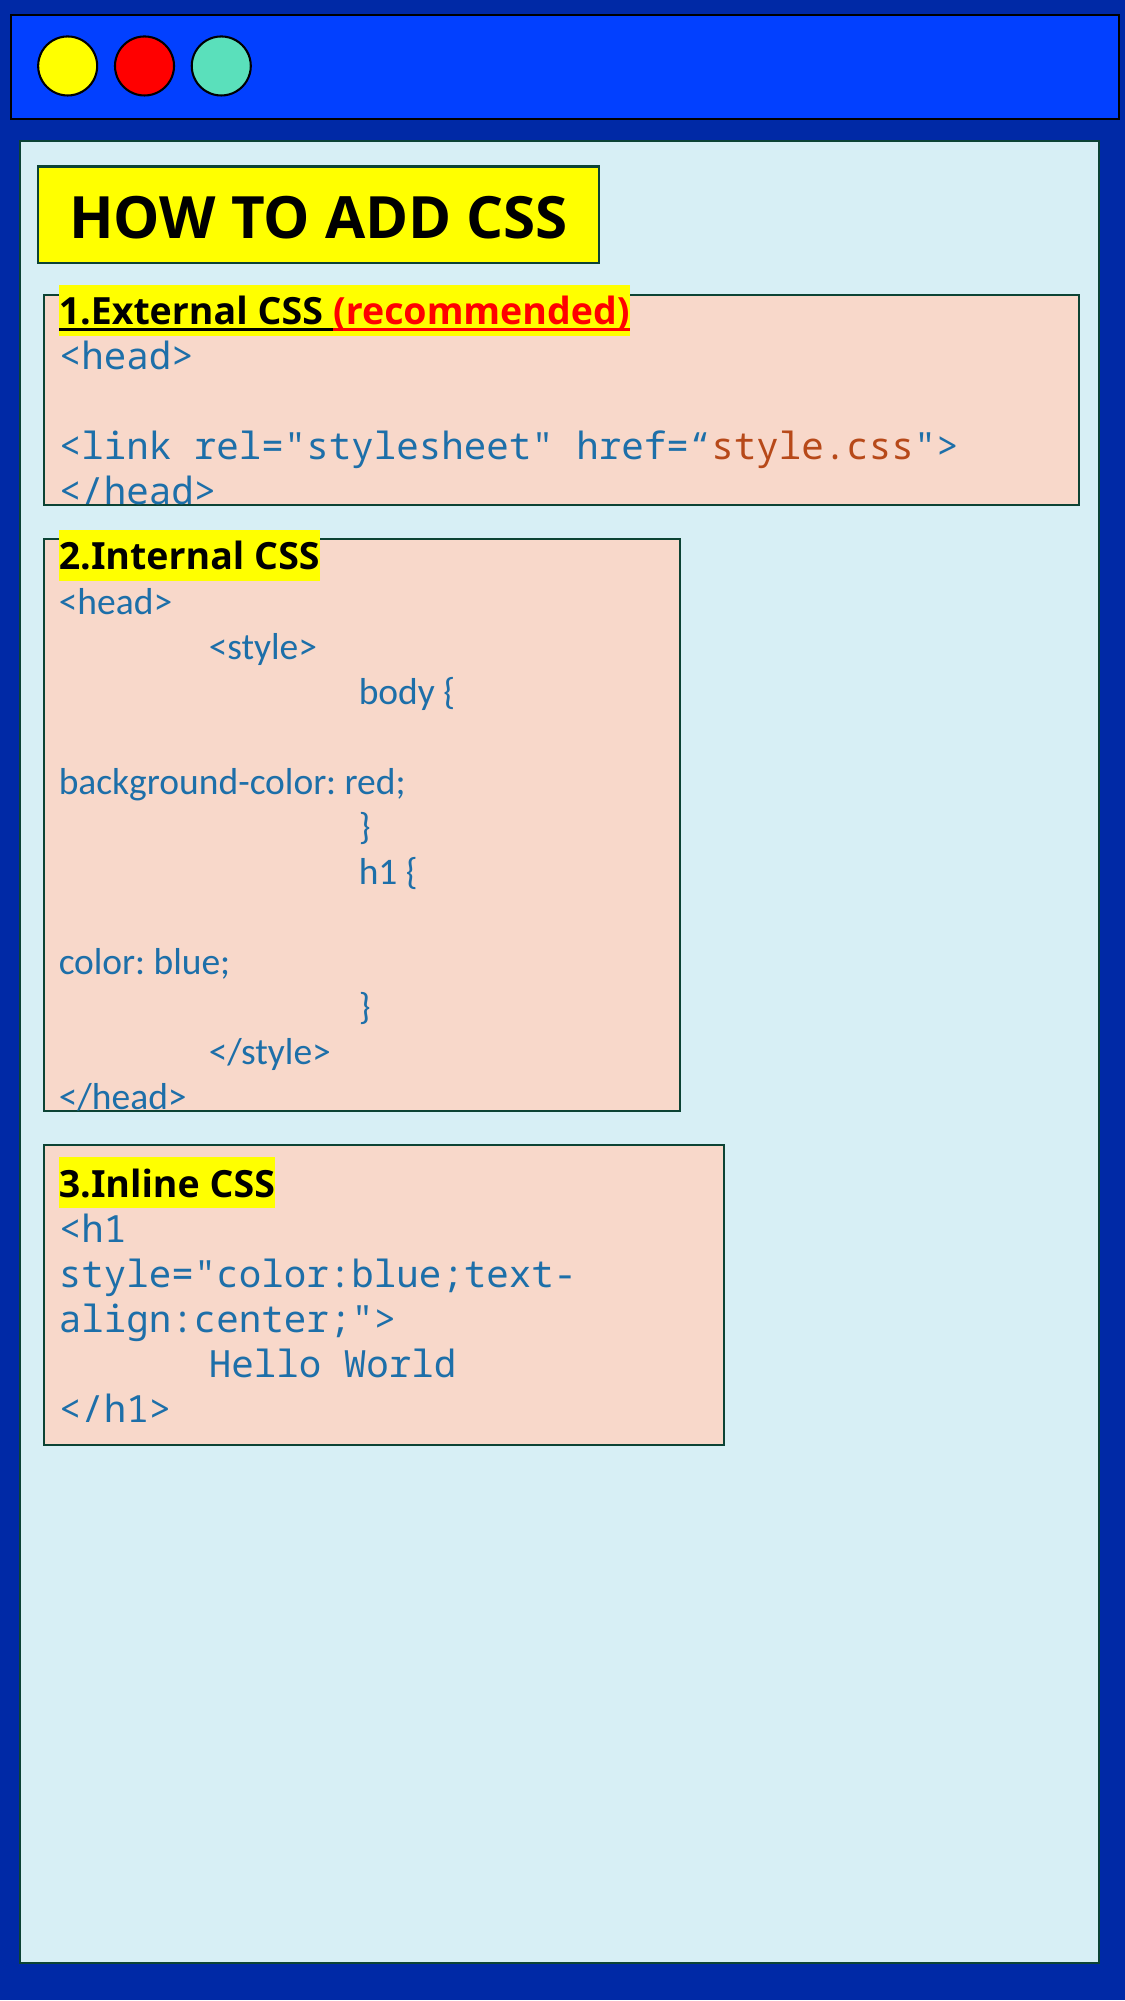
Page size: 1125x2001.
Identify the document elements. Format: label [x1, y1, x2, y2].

text_box [10, 15, 1120, 119]
text_box [19, 140, 1100, 1964]
text_box [38, 166, 1079, 1445]
